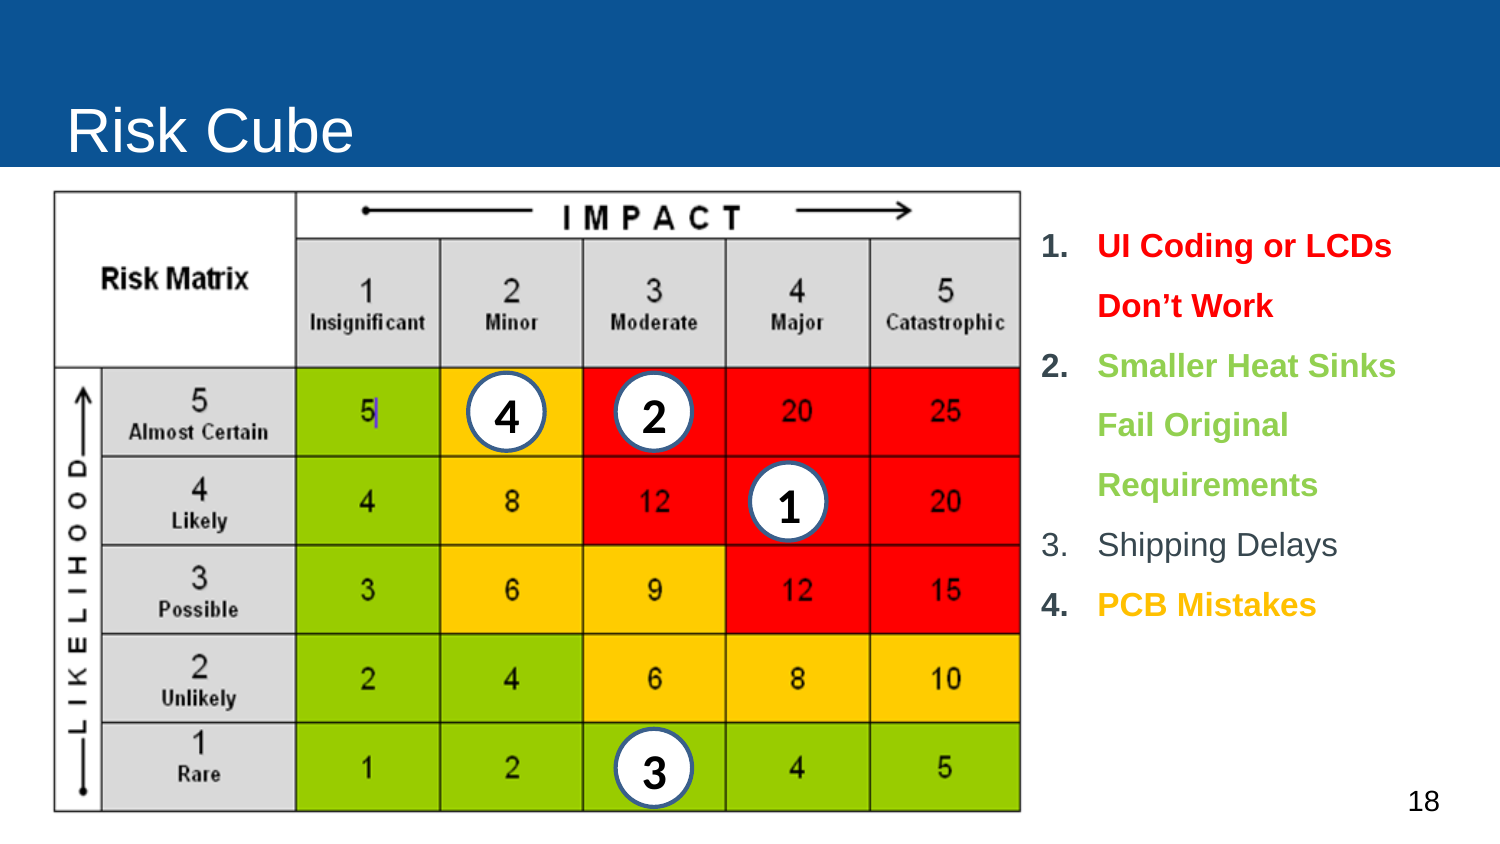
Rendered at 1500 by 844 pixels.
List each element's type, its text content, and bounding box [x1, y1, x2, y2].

picture [50, 188, 1027, 815]
list UI Coding or LCDs Don’t Work Smaller Heat Sinks Fail Original Requirements Shipping Delays PCB Mistakes [1029, 189, 1444, 655]
title Risk Cube [0, 0, 1500, 167]
slide_number 18 [1392, 767, 1483, 833]
